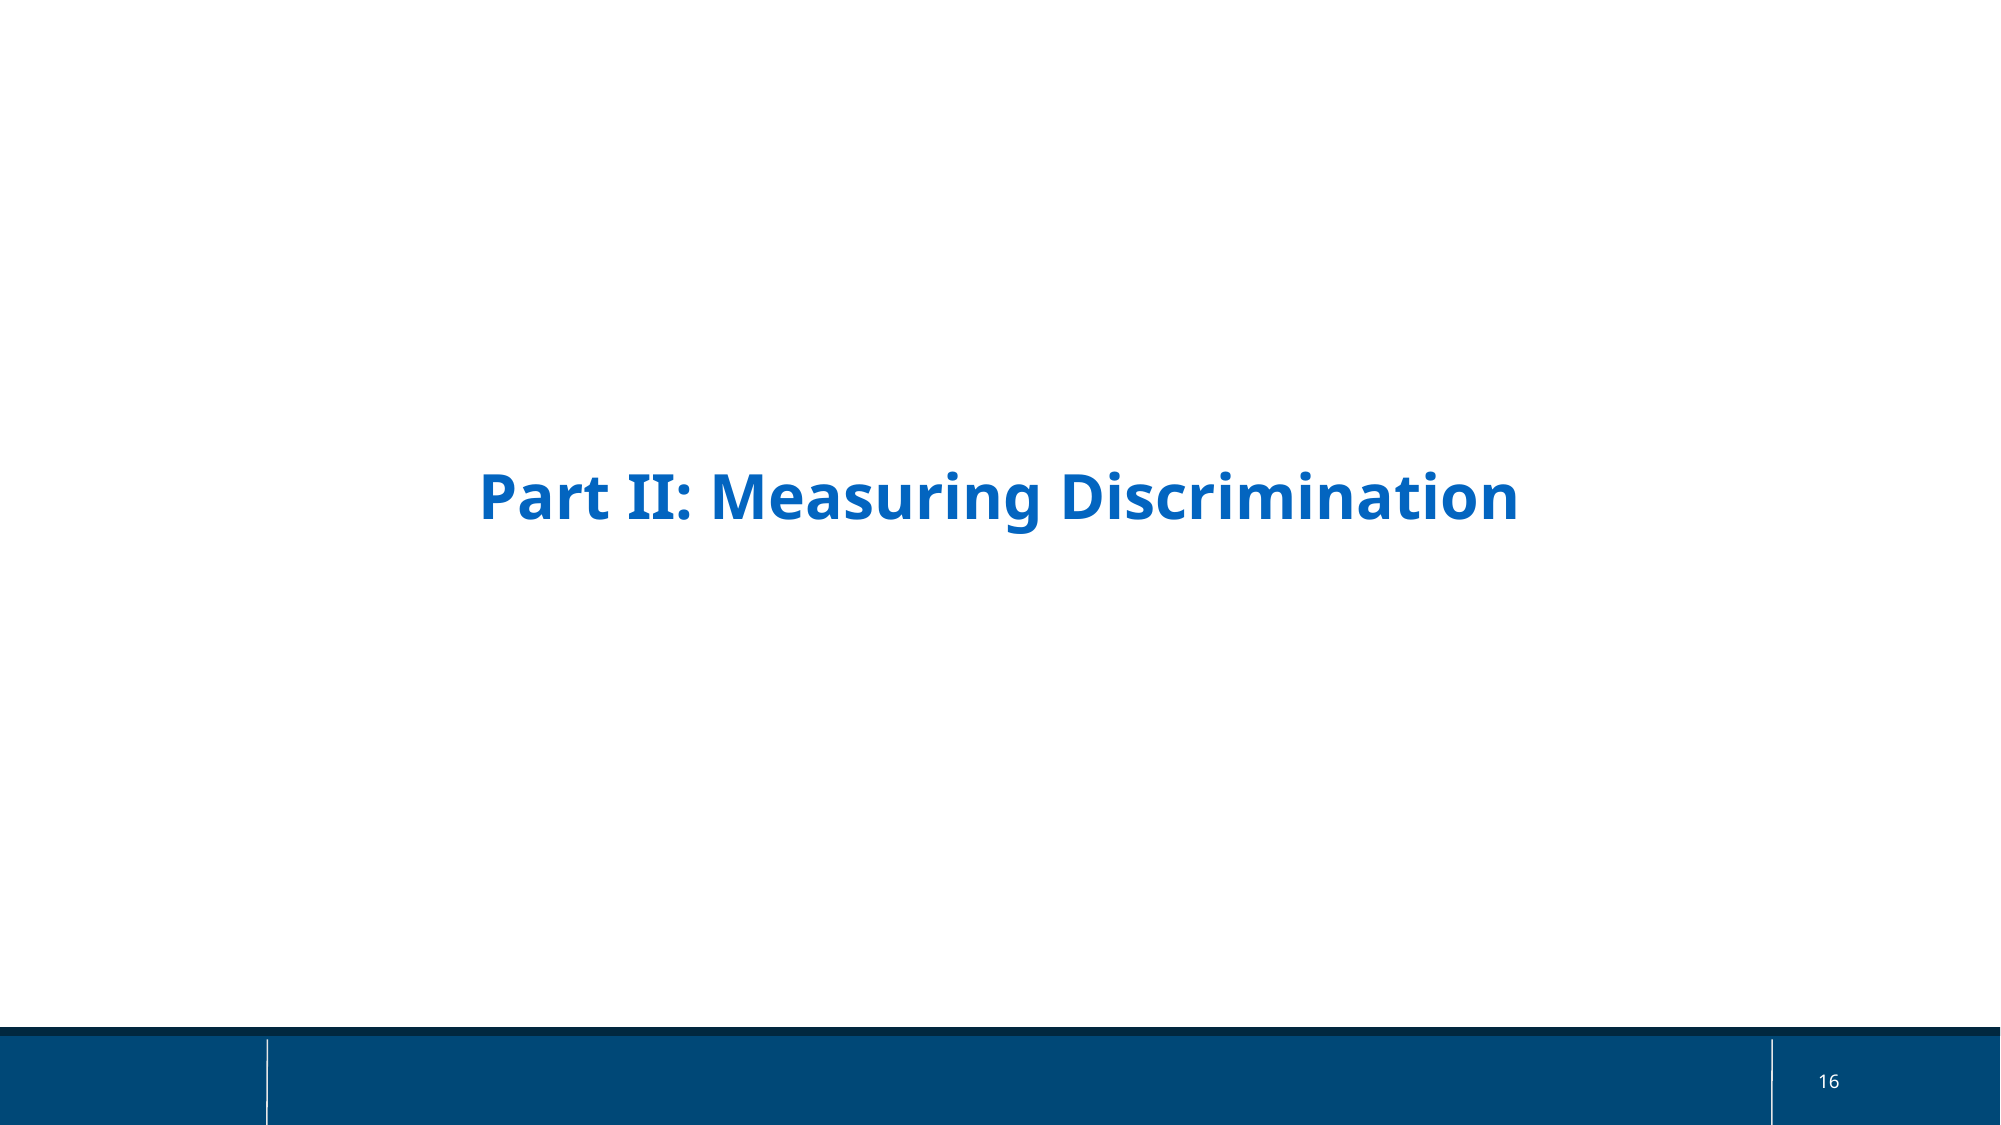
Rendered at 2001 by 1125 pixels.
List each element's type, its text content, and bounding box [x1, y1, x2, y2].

slide_number ‹#› [1803, 1052, 2000, 1113]
list Part II: Measuring Discrimination [0, 450, 2000, 563]
